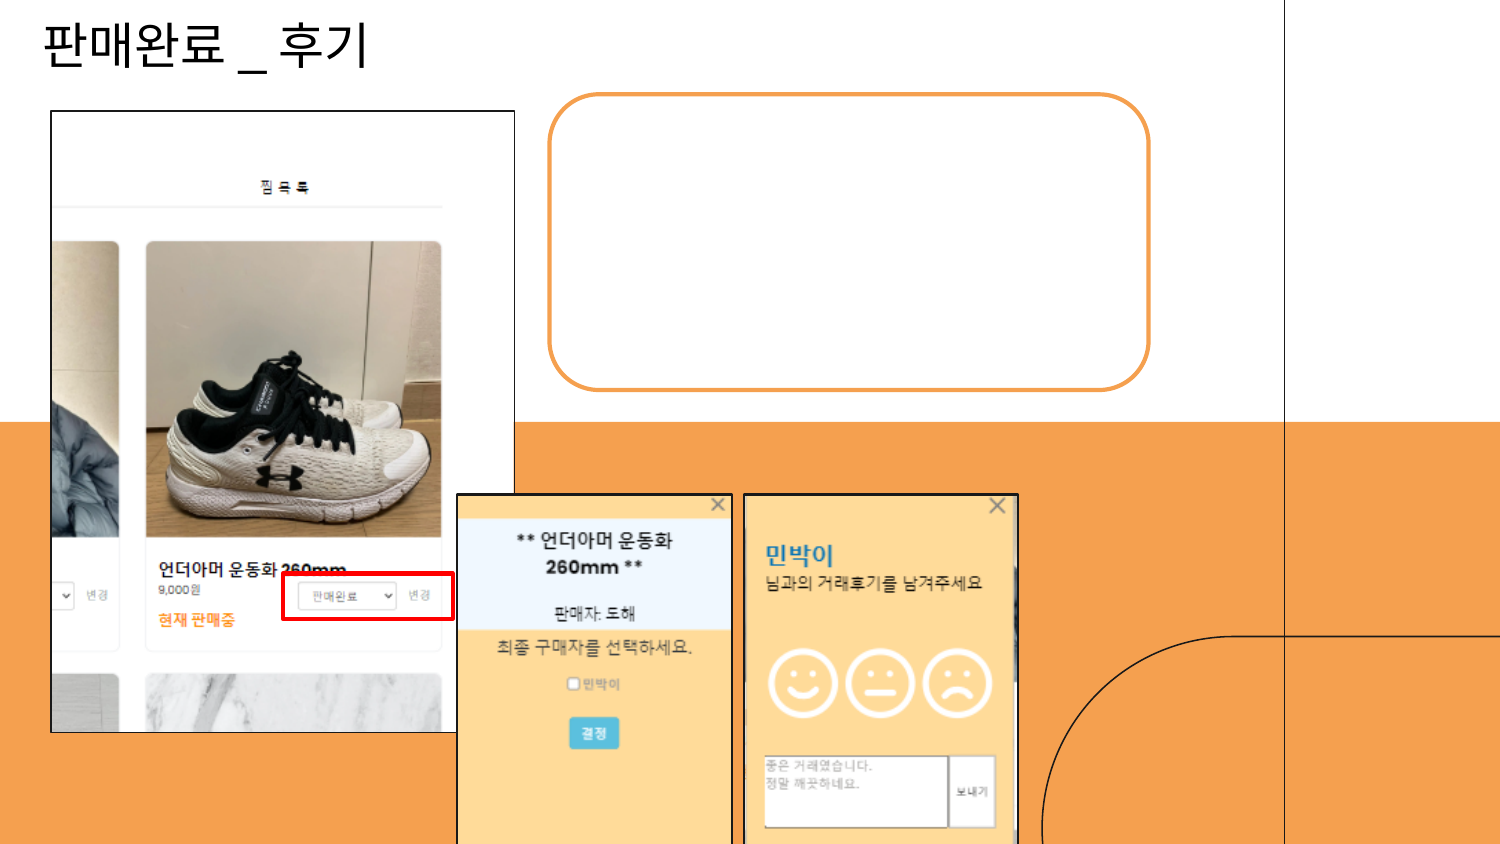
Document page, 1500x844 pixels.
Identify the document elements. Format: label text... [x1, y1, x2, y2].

picture [744, 495, 1018, 844]
text_box 판매완료_후기 [27, 7, 389, 82]
picture [51, 111, 732, 844]
text_box [549, 94, 1149, 391]
